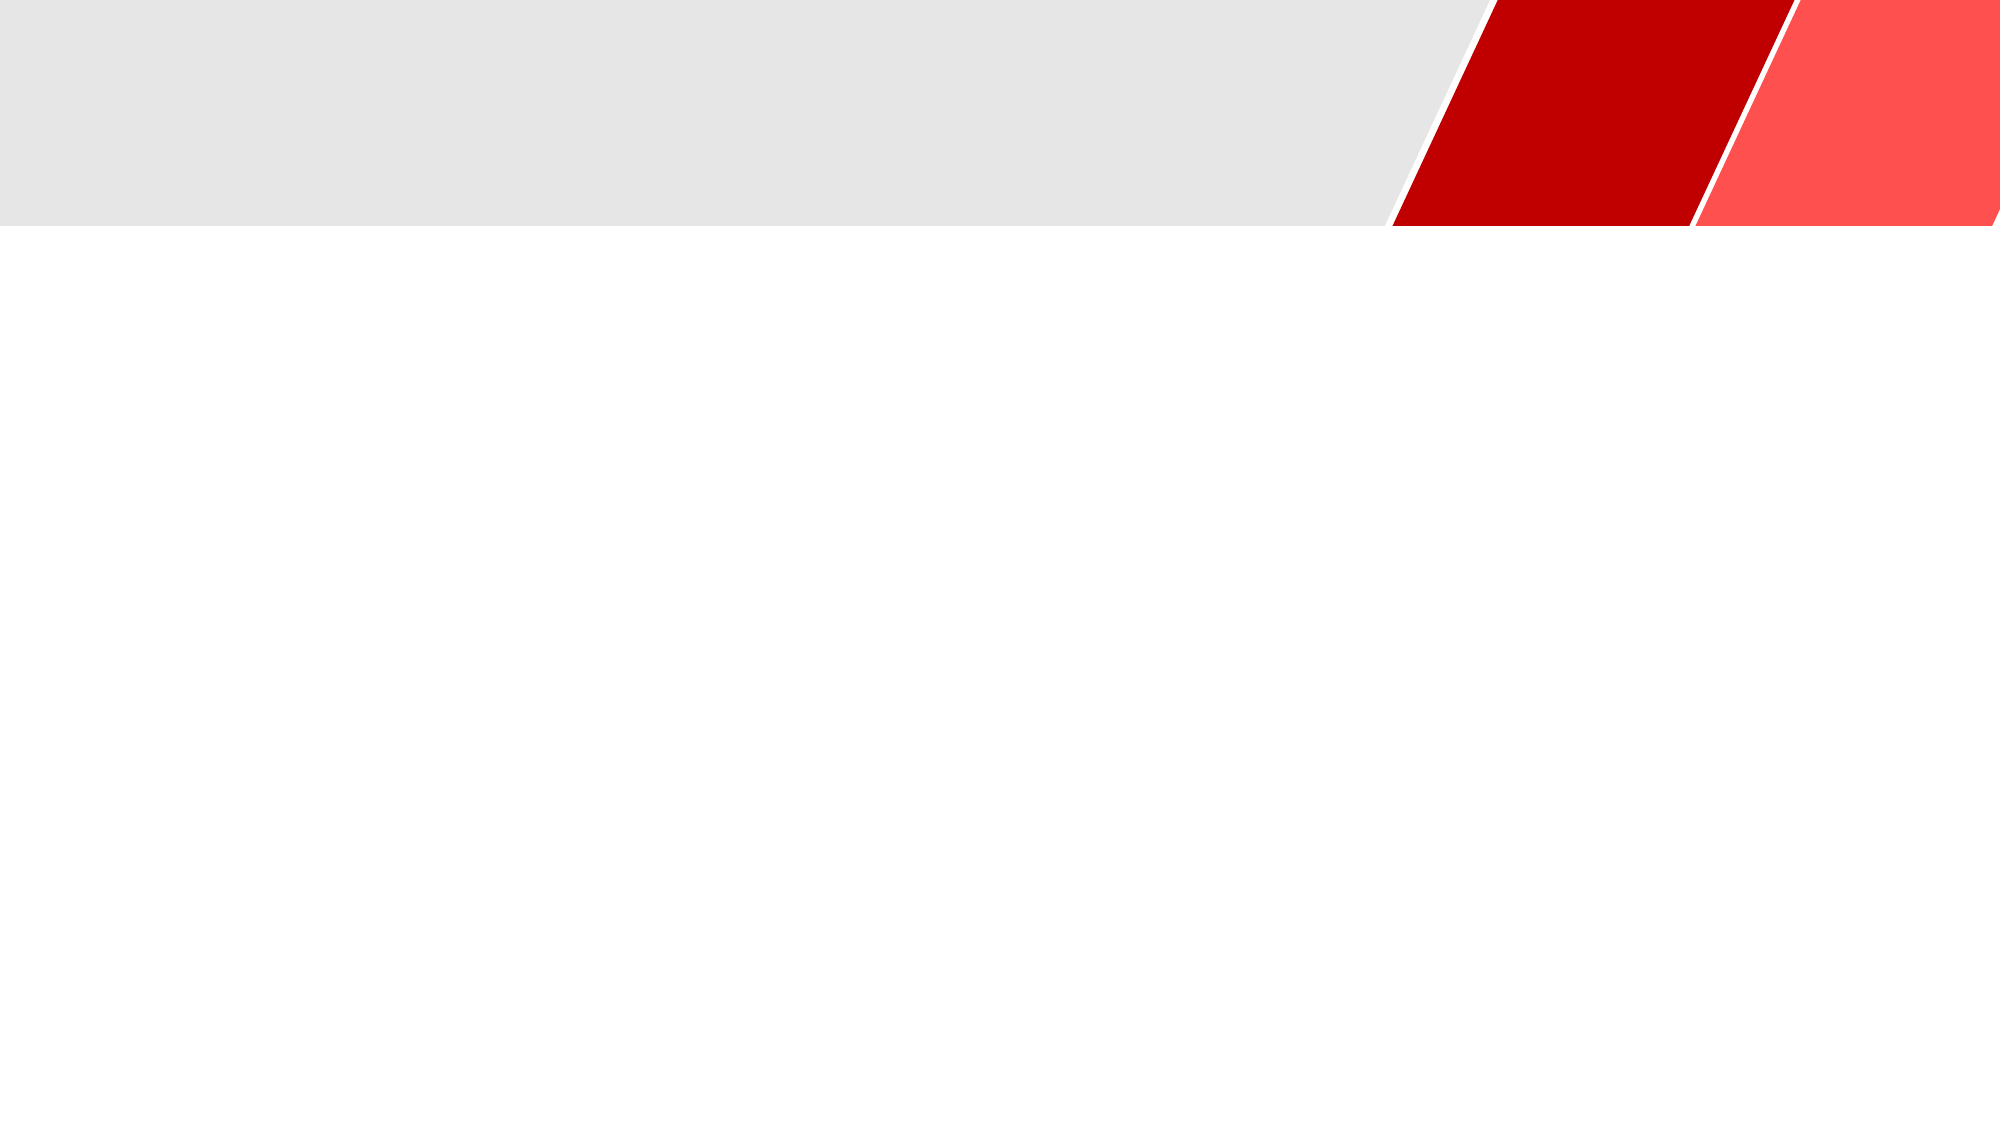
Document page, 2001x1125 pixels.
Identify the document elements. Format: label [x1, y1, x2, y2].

text_box [1392, 0, 1795, 226]
text_box [0, 0, 1491, 226]
text_box [1695, 0, 2000, 226]
